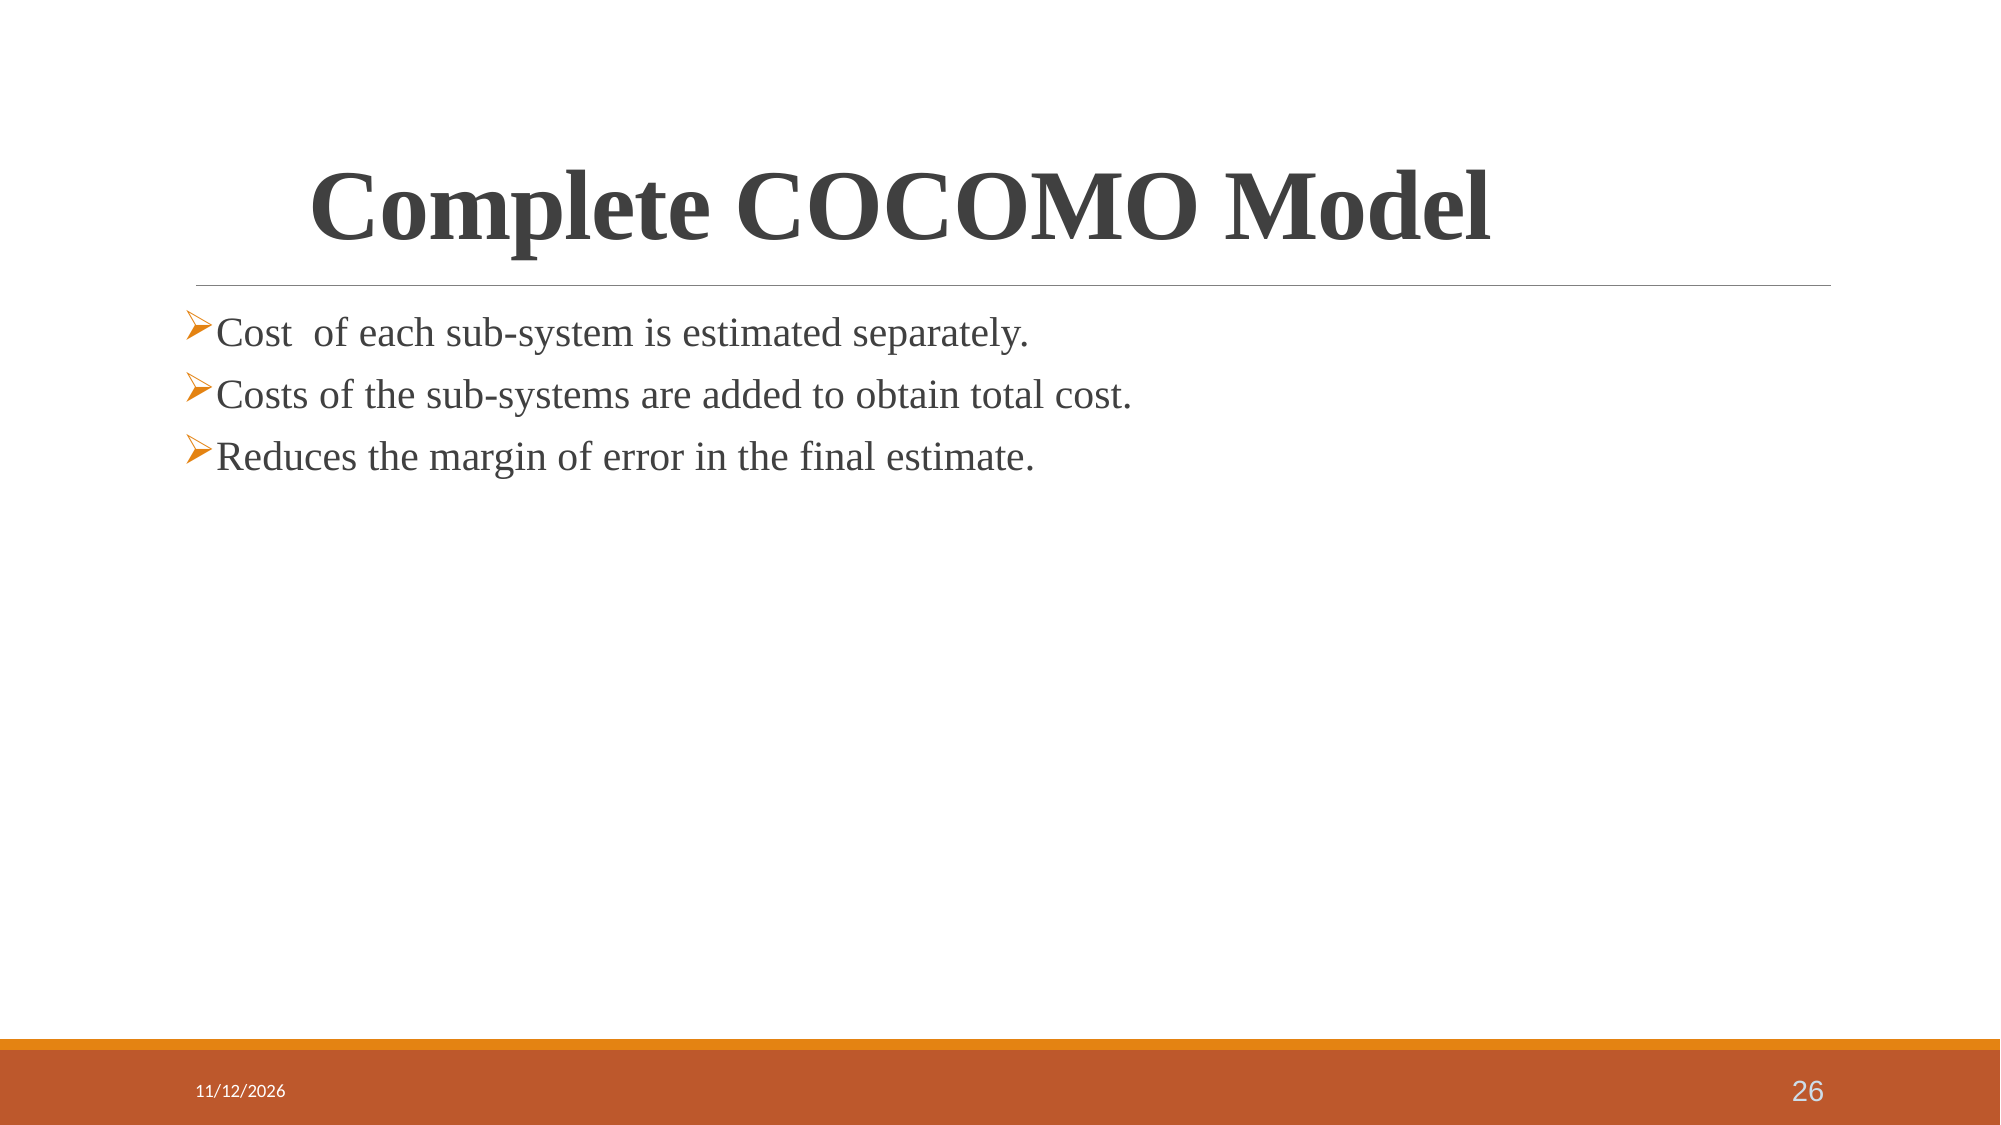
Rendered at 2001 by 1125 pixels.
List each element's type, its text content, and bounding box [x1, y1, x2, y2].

title Complete COCOMO Model [262, 115, 1538, 302]
list Cost of each sub-system is estimated separately. Costs of the sub-systems are added to obtain total cost. Reduces the margin of error in the final estimate. [180, 302, 1830, 963]
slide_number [180, 1059, 586, 1120]
slide_number 26 [1624, 1059, 1840, 1120]
